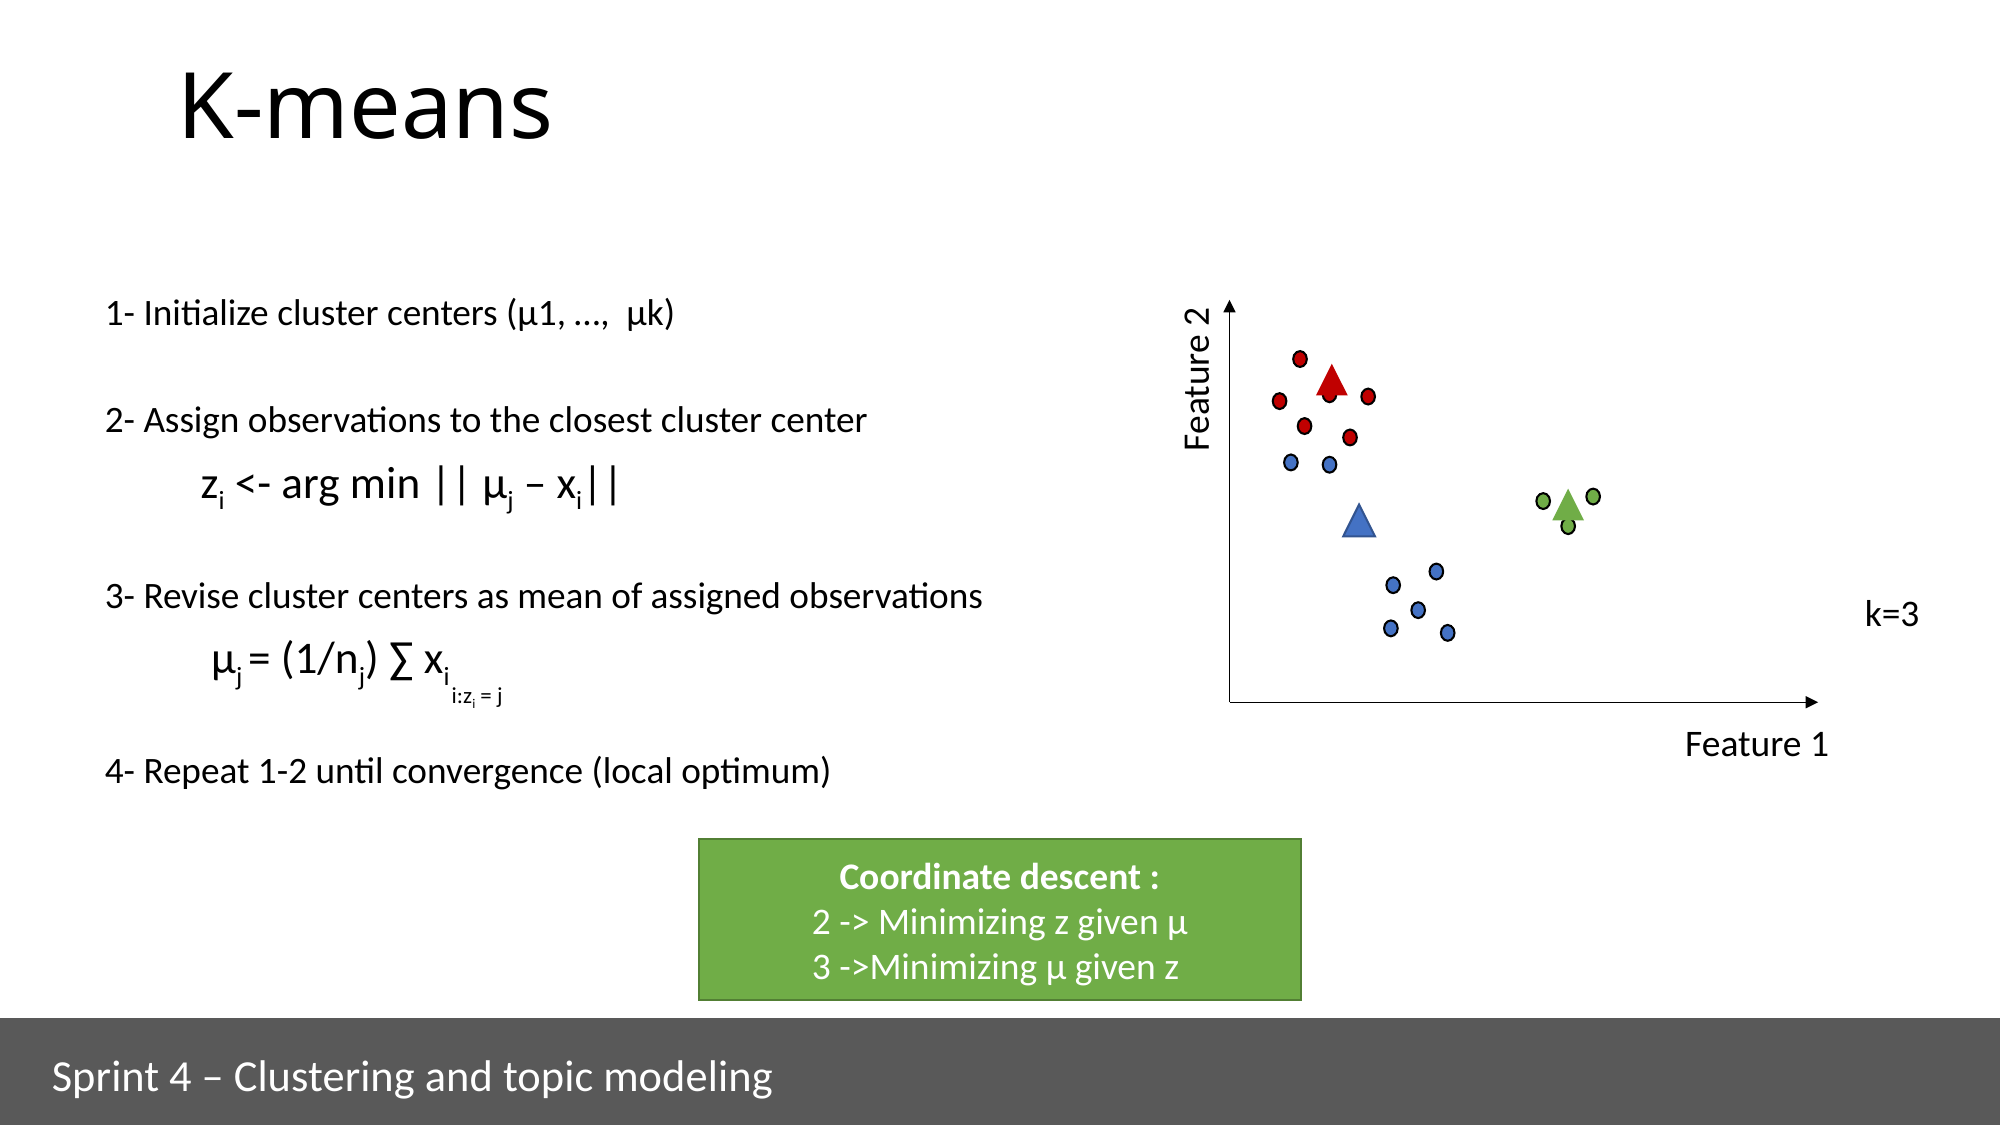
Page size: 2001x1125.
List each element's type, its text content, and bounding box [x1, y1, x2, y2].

text_box [1550, 486, 1586, 522]
text_box i:zi = j [436, 672, 518, 719]
text_box [1428, 562, 1445, 581]
text_box [1439, 623, 1456, 642]
text_box [1360, 387, 1377, 406]
title K-means [162, 0, 1888, 218]
text_box [1271, 392, 1288, 411]
text_box [1314, 361, 1350, 397]
text_box [1535, 492, 1552, 511]
list 1- Initialize cluster centers (μ1, …, μk) 2- Assign observations to the closest cluster center zi <- arg min || μj – xi|| 3- Revise cluster centers as mean of assigned observations μj = (1/nj) ∑ xi 4- Repeat 1-2 until convergence (local optimum) [89, 227, 1652, 805]
text_box [1410, 601, 1427, 620]
text_box Coordinate descent : 2 -> Minimizing z given μ 3 ->Minimizing μ given z [698, 838, 1302, 1001]
text_box [1321, 455, 1338, 474]
text_box [1296, 417, 1313, 436]
text_box [1322, 397, 1337, 404]
text_box [1560, 522, 1577, 536]
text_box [0, 1019, 2000, 1125]
text_box k=3 [1849, 581, 1971, 642]
text_box [1283, 453, 1299, 472]
text_box [1341, 502, 1377, 538]
text_box Feature 2 [1163, 268, 1224, 466]
text_box [1292, 349, 1308, 369]
text_box [1385, 576, 1402, 595]
text_box [1383, 619, 1399, 638]
text_box [1342, 428, 1358, 447]
text_box Feature 1 [1670, 711, 1869, 772]
text_box [1585, 487, 1602, 506]
